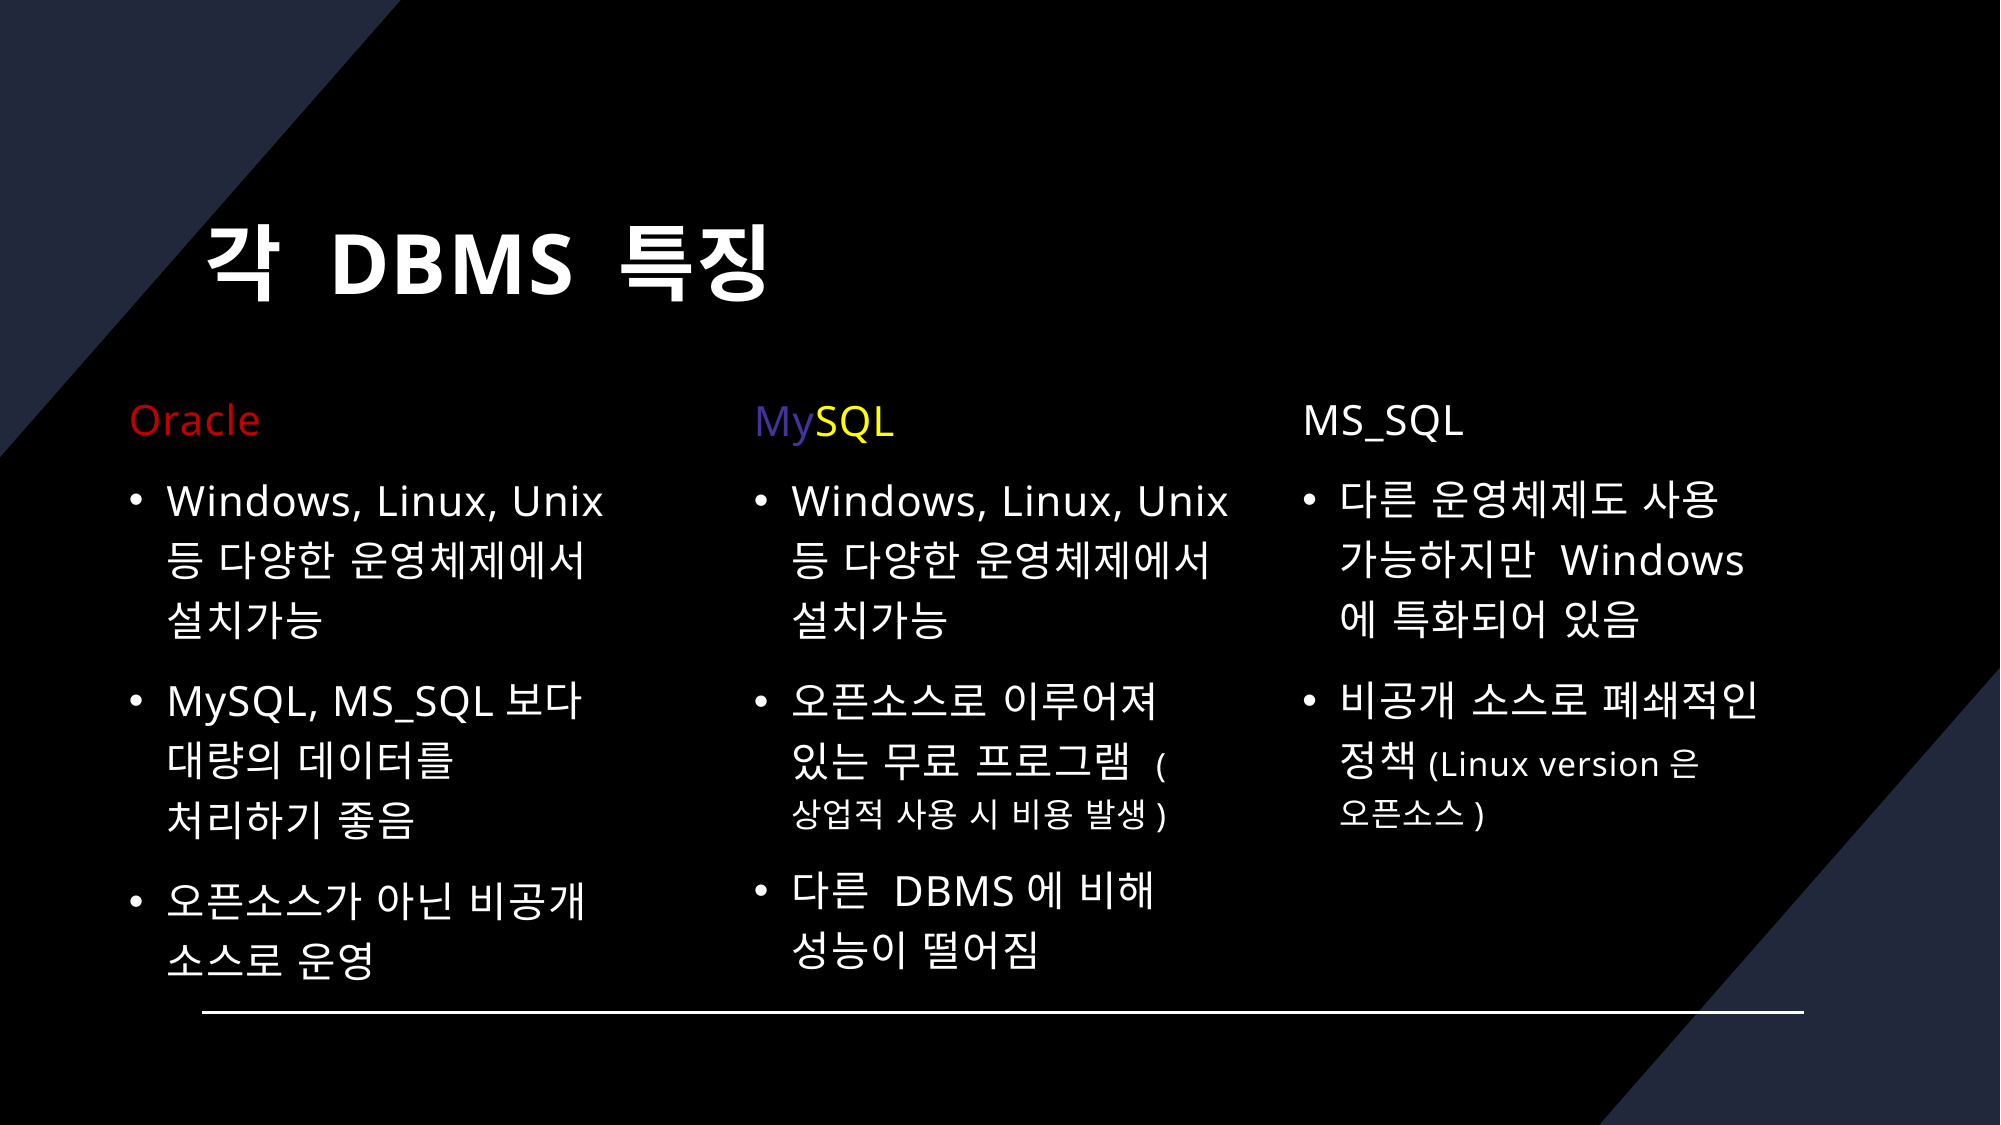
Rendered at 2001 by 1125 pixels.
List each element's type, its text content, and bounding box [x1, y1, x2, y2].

title 각 DBMS 특징 [187, 143, 1813, 367]
list Oracle Windows, Linux, Unix 등 다양한 운영체제에서 설치가능 MySQL, MS_SQL보다 대량의 데이터를 처리하기 좋음 오픈소스가 아닌 비공개 소스로 운영 [110, 365, 639, 995]
text_box MS_SQL 다른 운영체제도 사용 가능하지만 Windows에 특화되어 있음 비공개 소스로 폐쇄적인 정책(Linux version은 오픈소스) [1284, 365, 1813, 995]
text_box MySQL Windows, Linux, Unix 등 다양한 운영체제에서 설치가능 오픈소스로 이루어져 있는 무료 프로그램 (상업적 사용 시 비용 발생) 다른 DBMS에 비해 성능이 떨어짐 [735, 366, 1264, 982]
